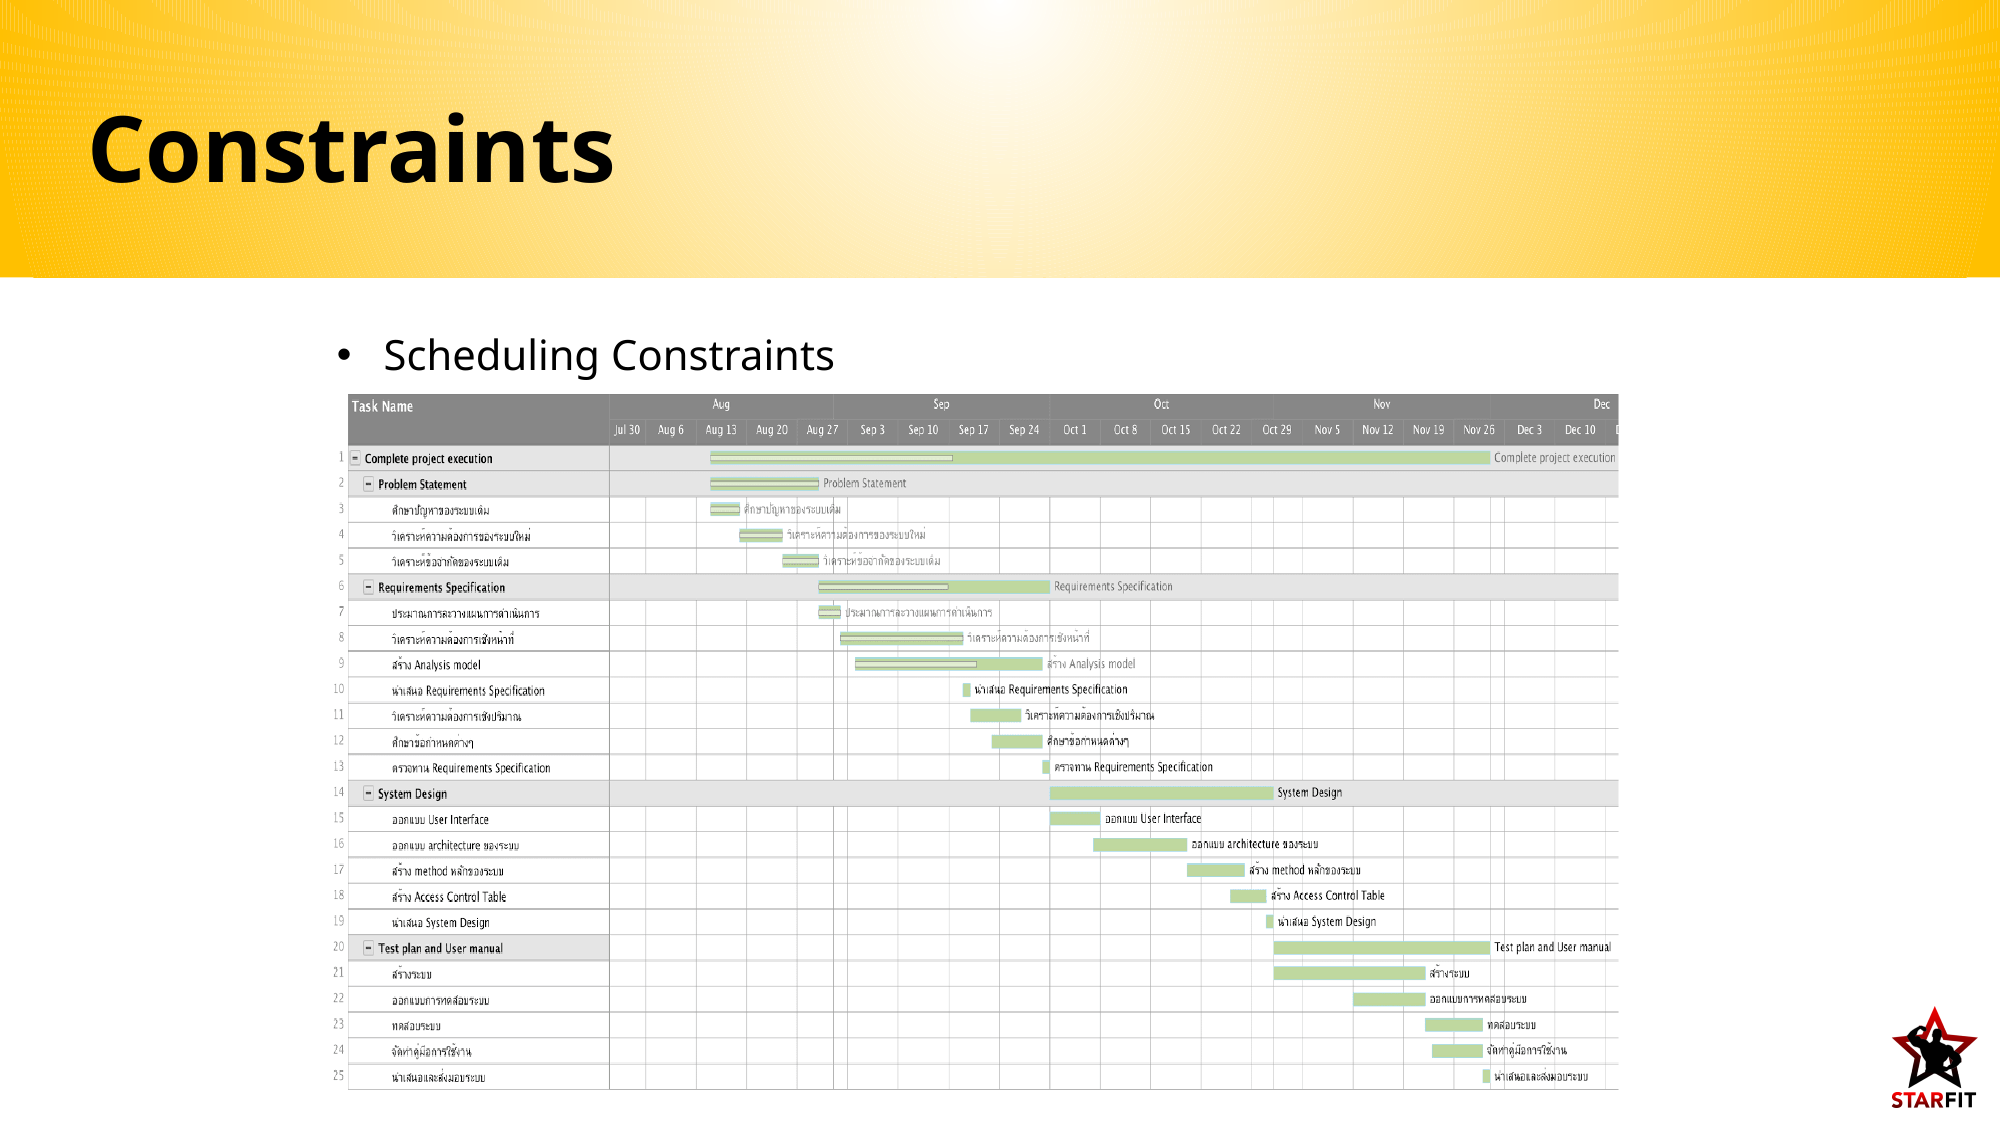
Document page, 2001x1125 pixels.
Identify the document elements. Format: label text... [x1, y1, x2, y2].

text_box Scheduling Constraints [322, 321, 850, 387]
picture [331, 386, 1627, 1108]
text_box [0, 0, 2000, 278]
title Constraints [72, 44, 1798, 262]
picture [1891, 1006, 1978, 1108]
